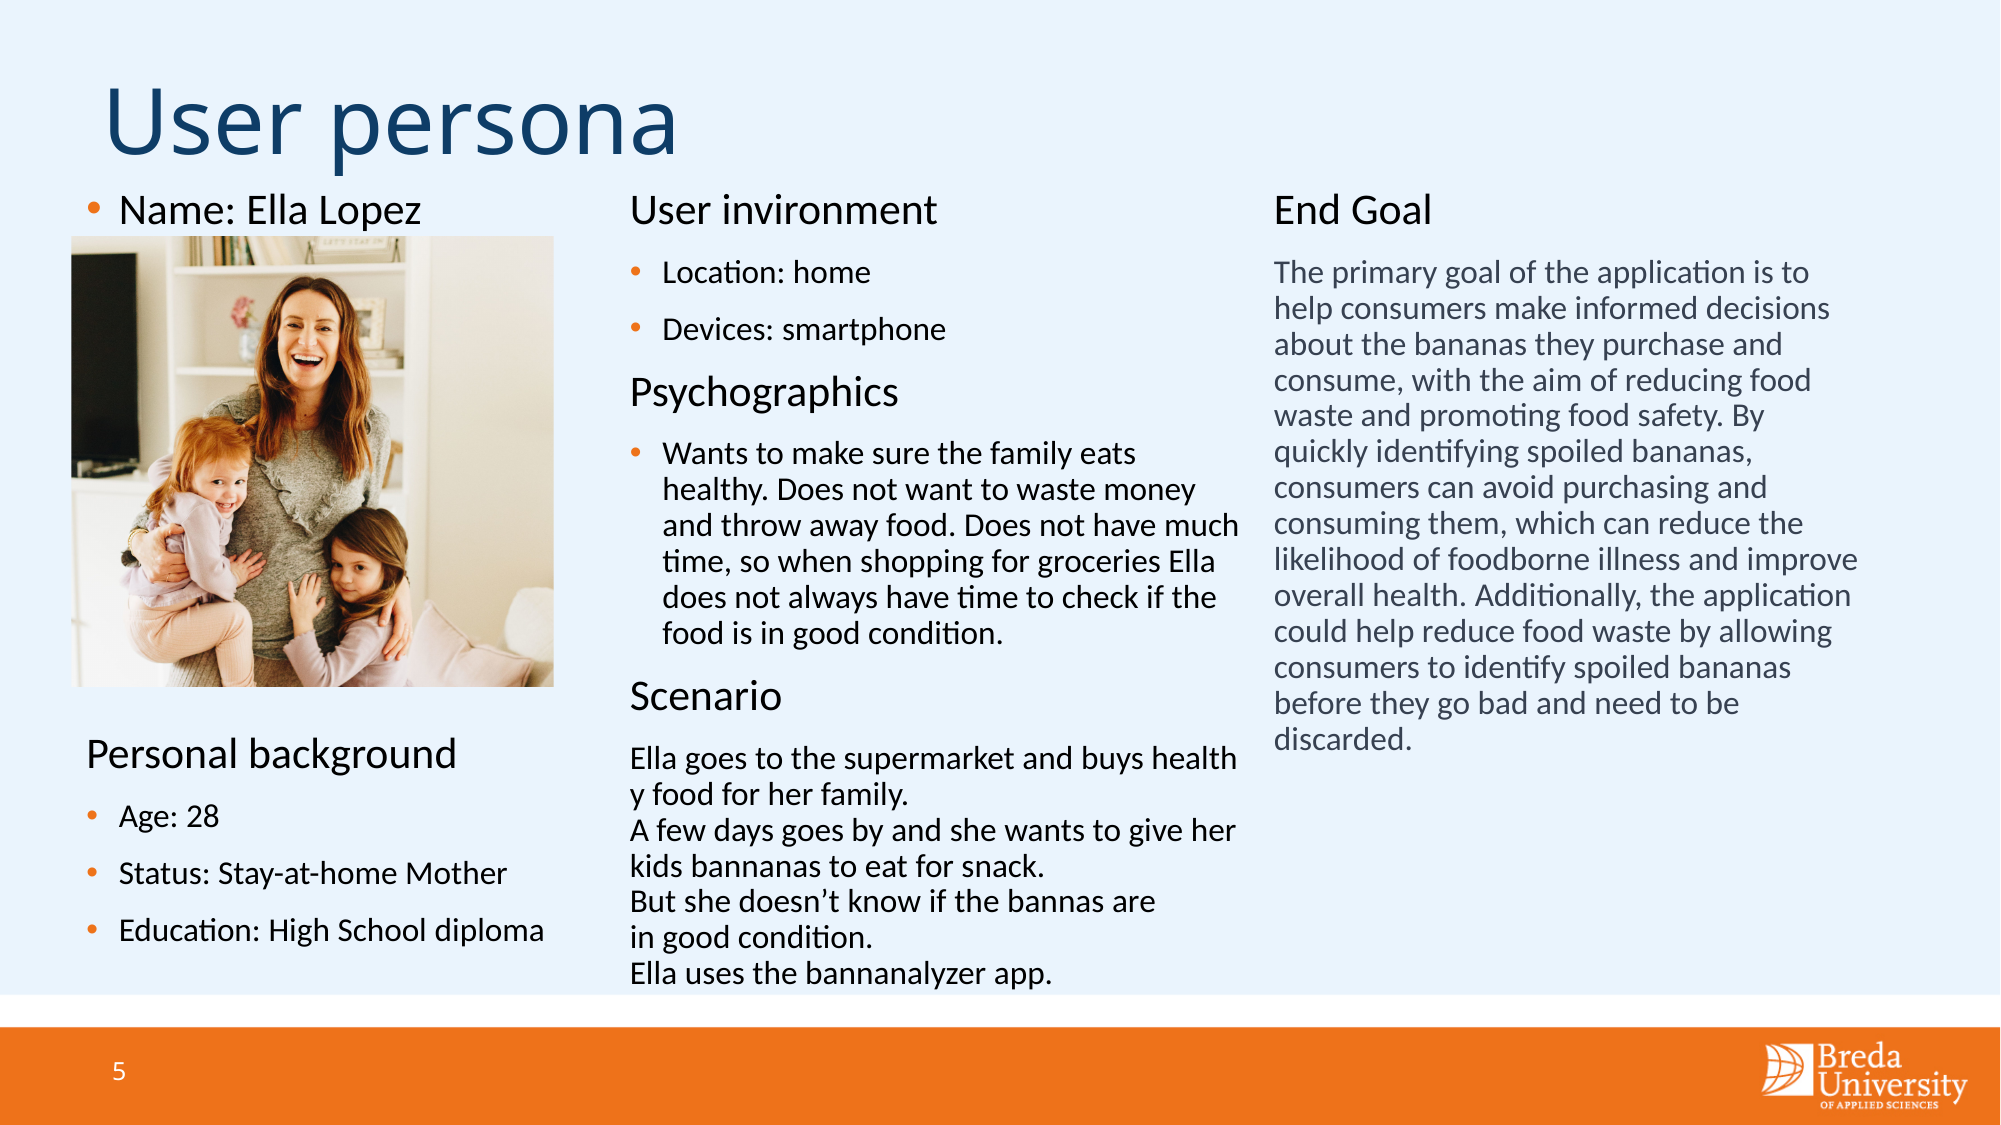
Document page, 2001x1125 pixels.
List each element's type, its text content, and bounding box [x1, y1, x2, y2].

text_box End Goal The primary goal of the application is to help consumers make informed decisions about the bananas they purchase and consume, with the aim of reducing food waste and promoting food safety. By quickly identifying spoiled bananas, consumers can avoid purchasing and consuming them, which can reduce the likelihood of foodborne illness and improve overall health. Additionally, the application could help reduce food waste by allowing consumers to identify spoiled bananas before they go bad and need to be discarded. [1258, 179, 1875, 1017]
title User persona [88, 67, 1917, 210]
list User invironment Location: home Devices: smartphone Psychographics Wants to make sure the family eats healthy. Does not want to waste money and throw away food. Does not have much time, so when shopping for groceries Ella does not always have time to check if the food is in good condition. Scenario Ella goes to the supermarket and buys healthy food for her family. A few days goes by and she wants to give her kids bannanas to eat for snack. But she doesn’t know if the bannas are in good condition. Ella uses the bannanalyzer app. [614, 179, 1259, 1125]
slide_number 5 [97, 1042, 198, 1103]
list Name: Ella Lopez Personal background Age: 28 Status: Stay-at-home Mother Education: High School diploma [71, 179, 614, 1017]
picture [0, 0, 2001, 1125]
